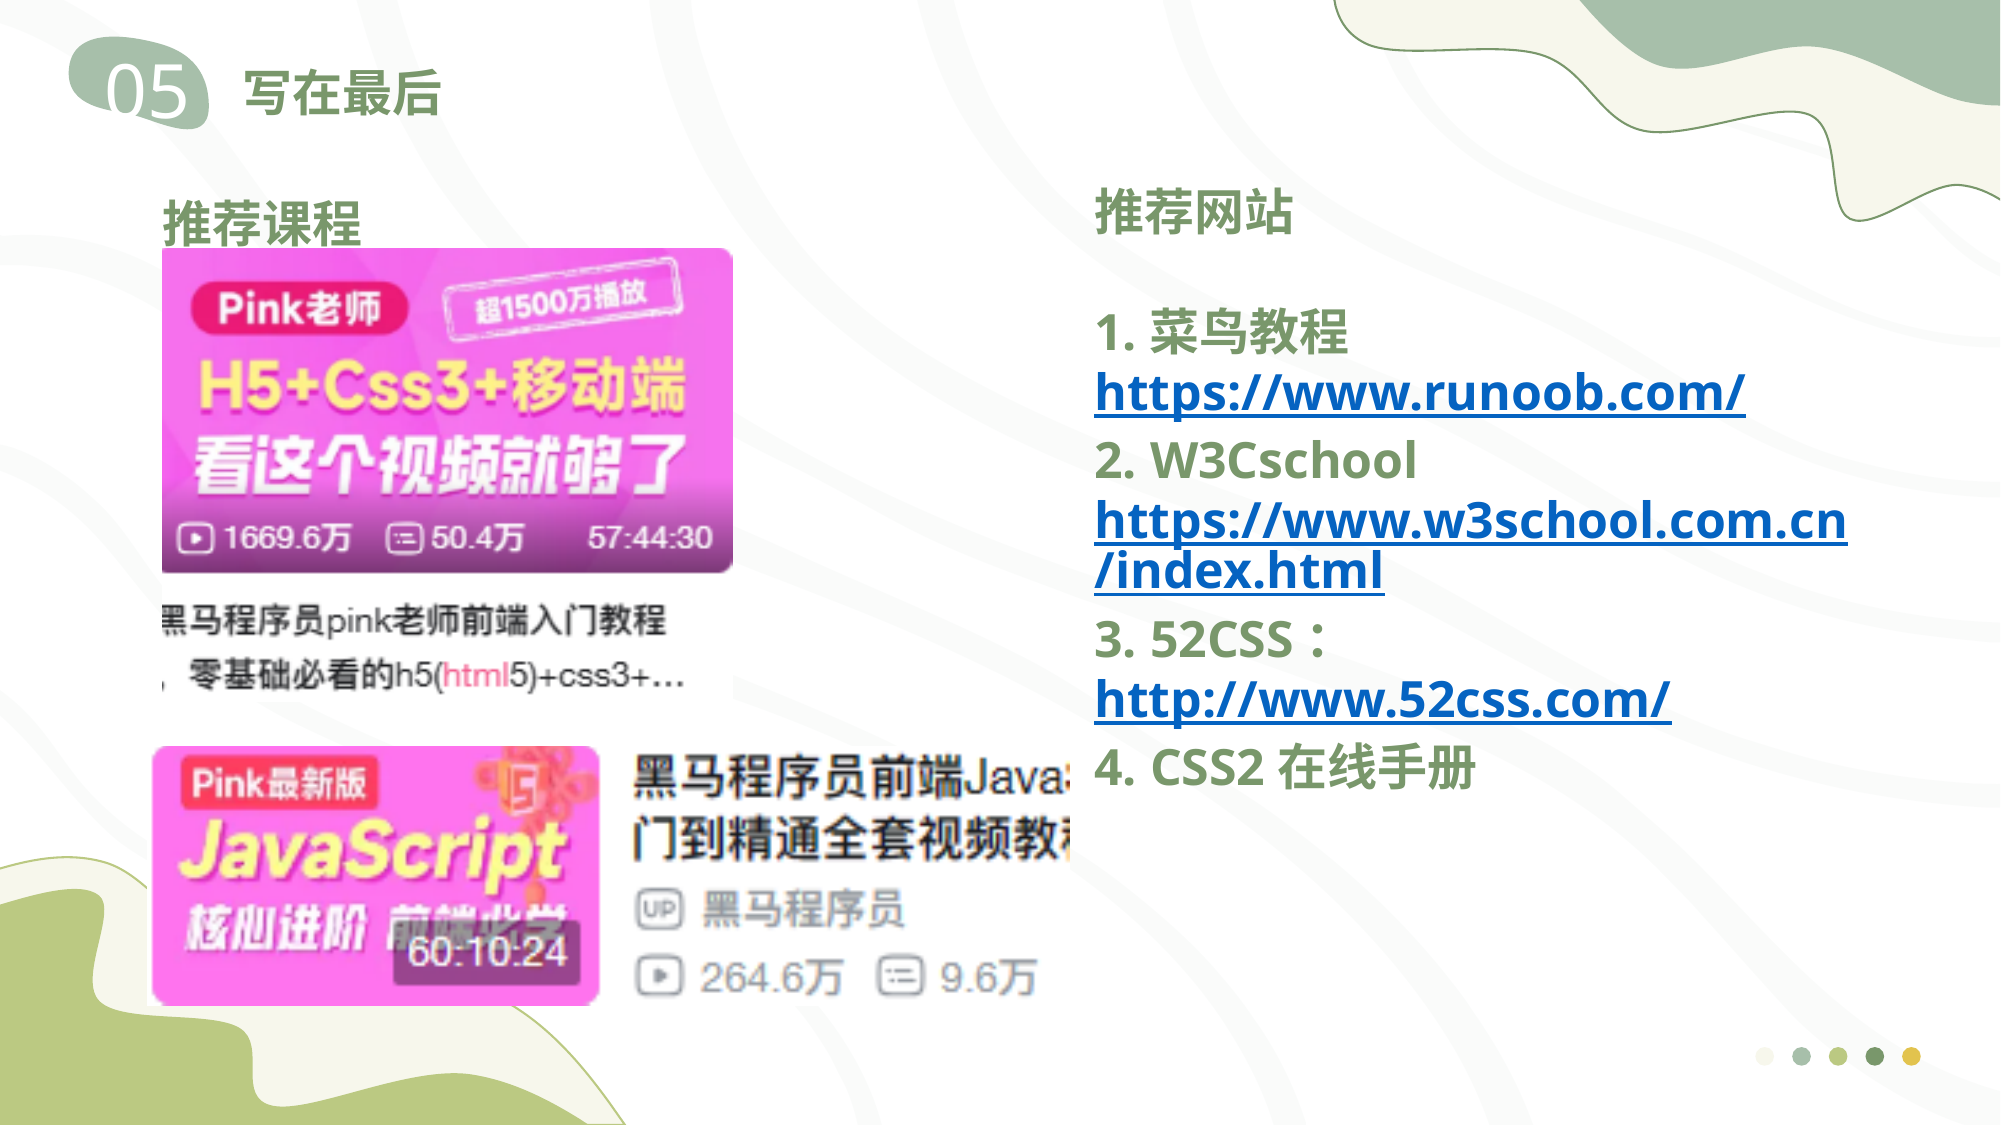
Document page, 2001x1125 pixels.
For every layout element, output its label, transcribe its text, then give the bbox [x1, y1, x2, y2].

picture [147, 746, 1070, 1006]
text_box 推荐网站 1.菜鸟教程 https://www.runoob.com/ 2. W3Cschool https://www.w3school.com.cn/index.html 3. 52CSS：http://www.52css.com/ 4. CSS2在线手册 [1079, 173, 1873, 813]
text_box 推荐课程 [147, 184, 407, 260]
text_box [68, 36, 798, 143]
picture [162, 248, 733, 702]
